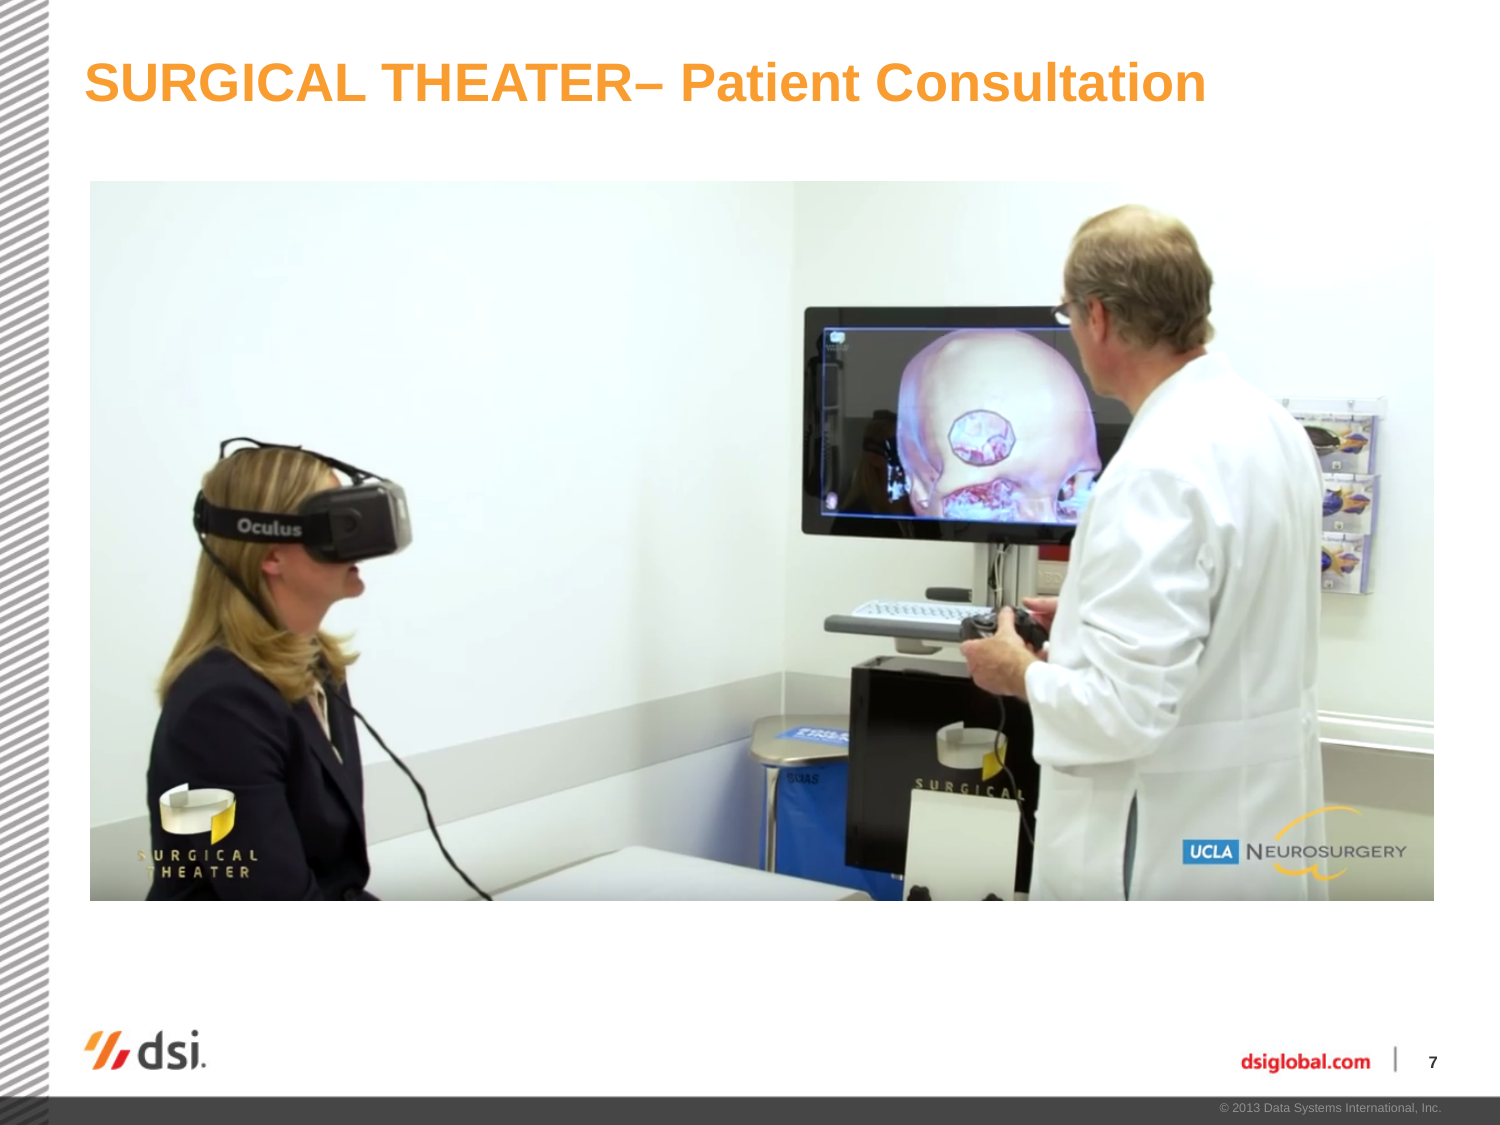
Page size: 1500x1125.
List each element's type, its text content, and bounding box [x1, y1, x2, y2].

title Surgical THEATER– Patient Consultation [69, 47, 1381, 136]
slide_number 7 [1102, 1032, 1453, 1092]
list [70, 181, 1453, 1002]
picture [0, 0, 1500, 1125]
